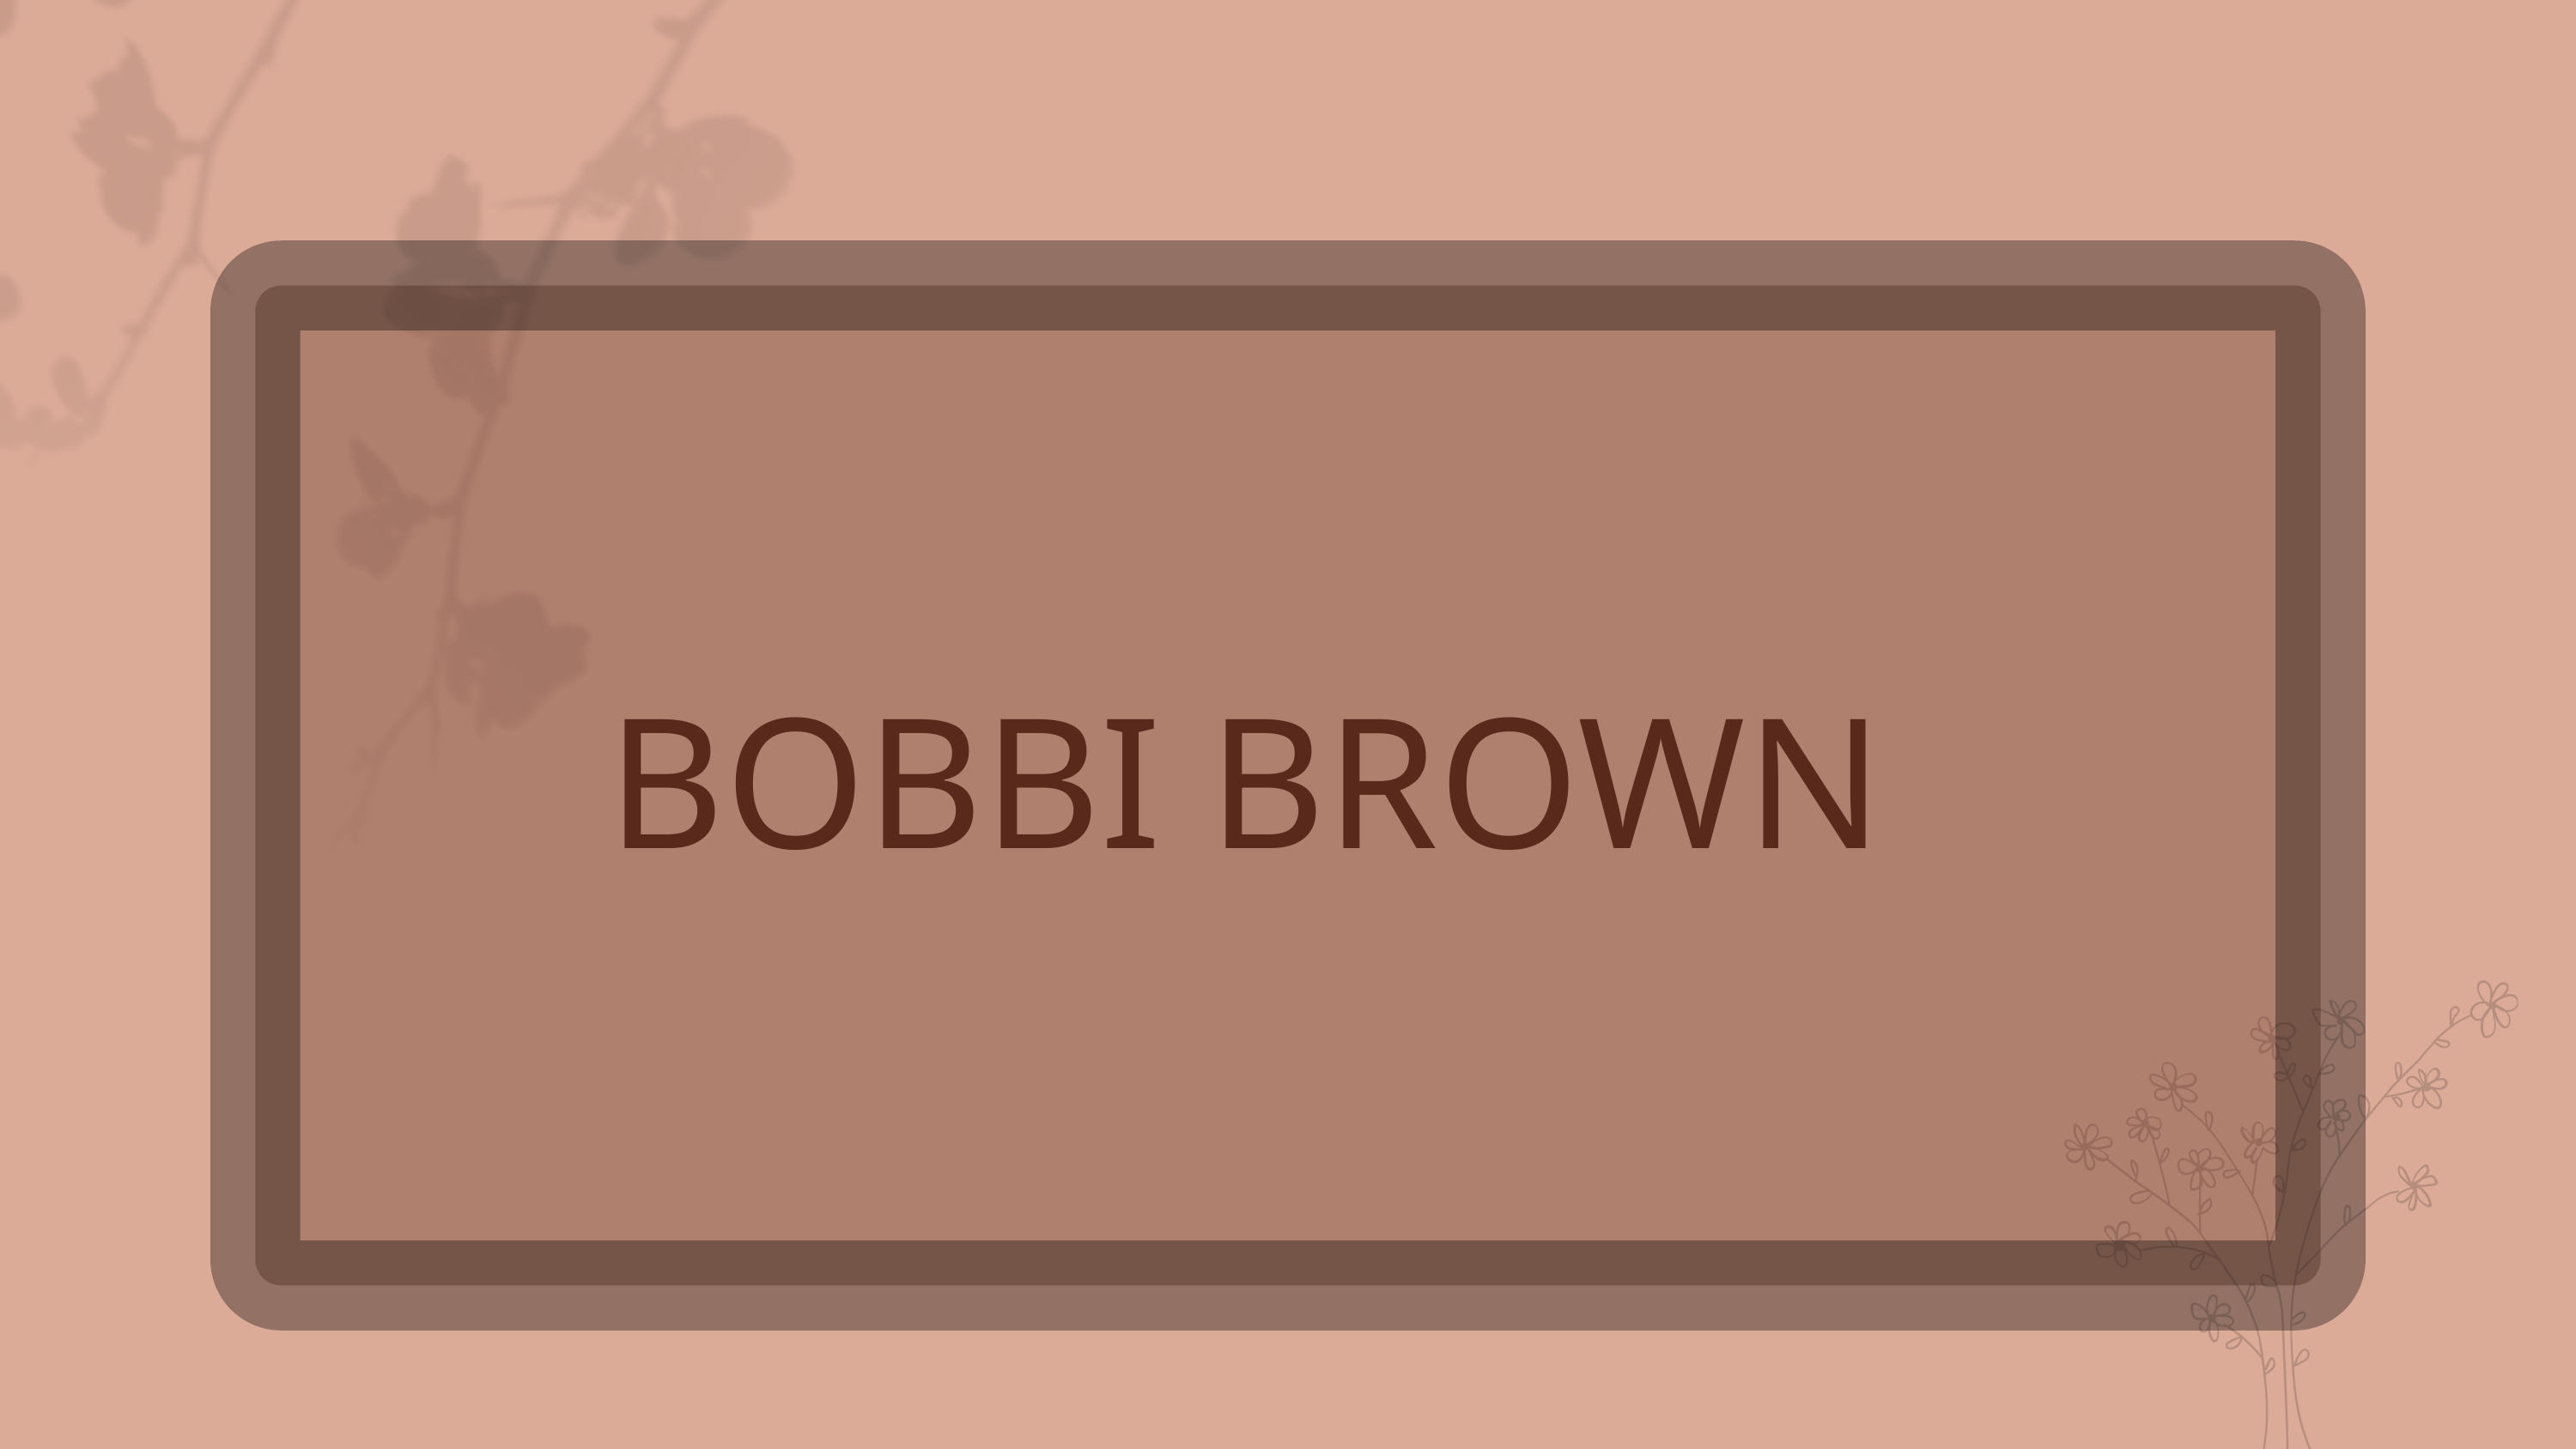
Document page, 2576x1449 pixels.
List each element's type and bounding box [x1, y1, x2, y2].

text_box [0, 0, 800, 858]
text_box [255, 285, 2321, 1286]
text_box [2063, 979, 2518, 1449]
